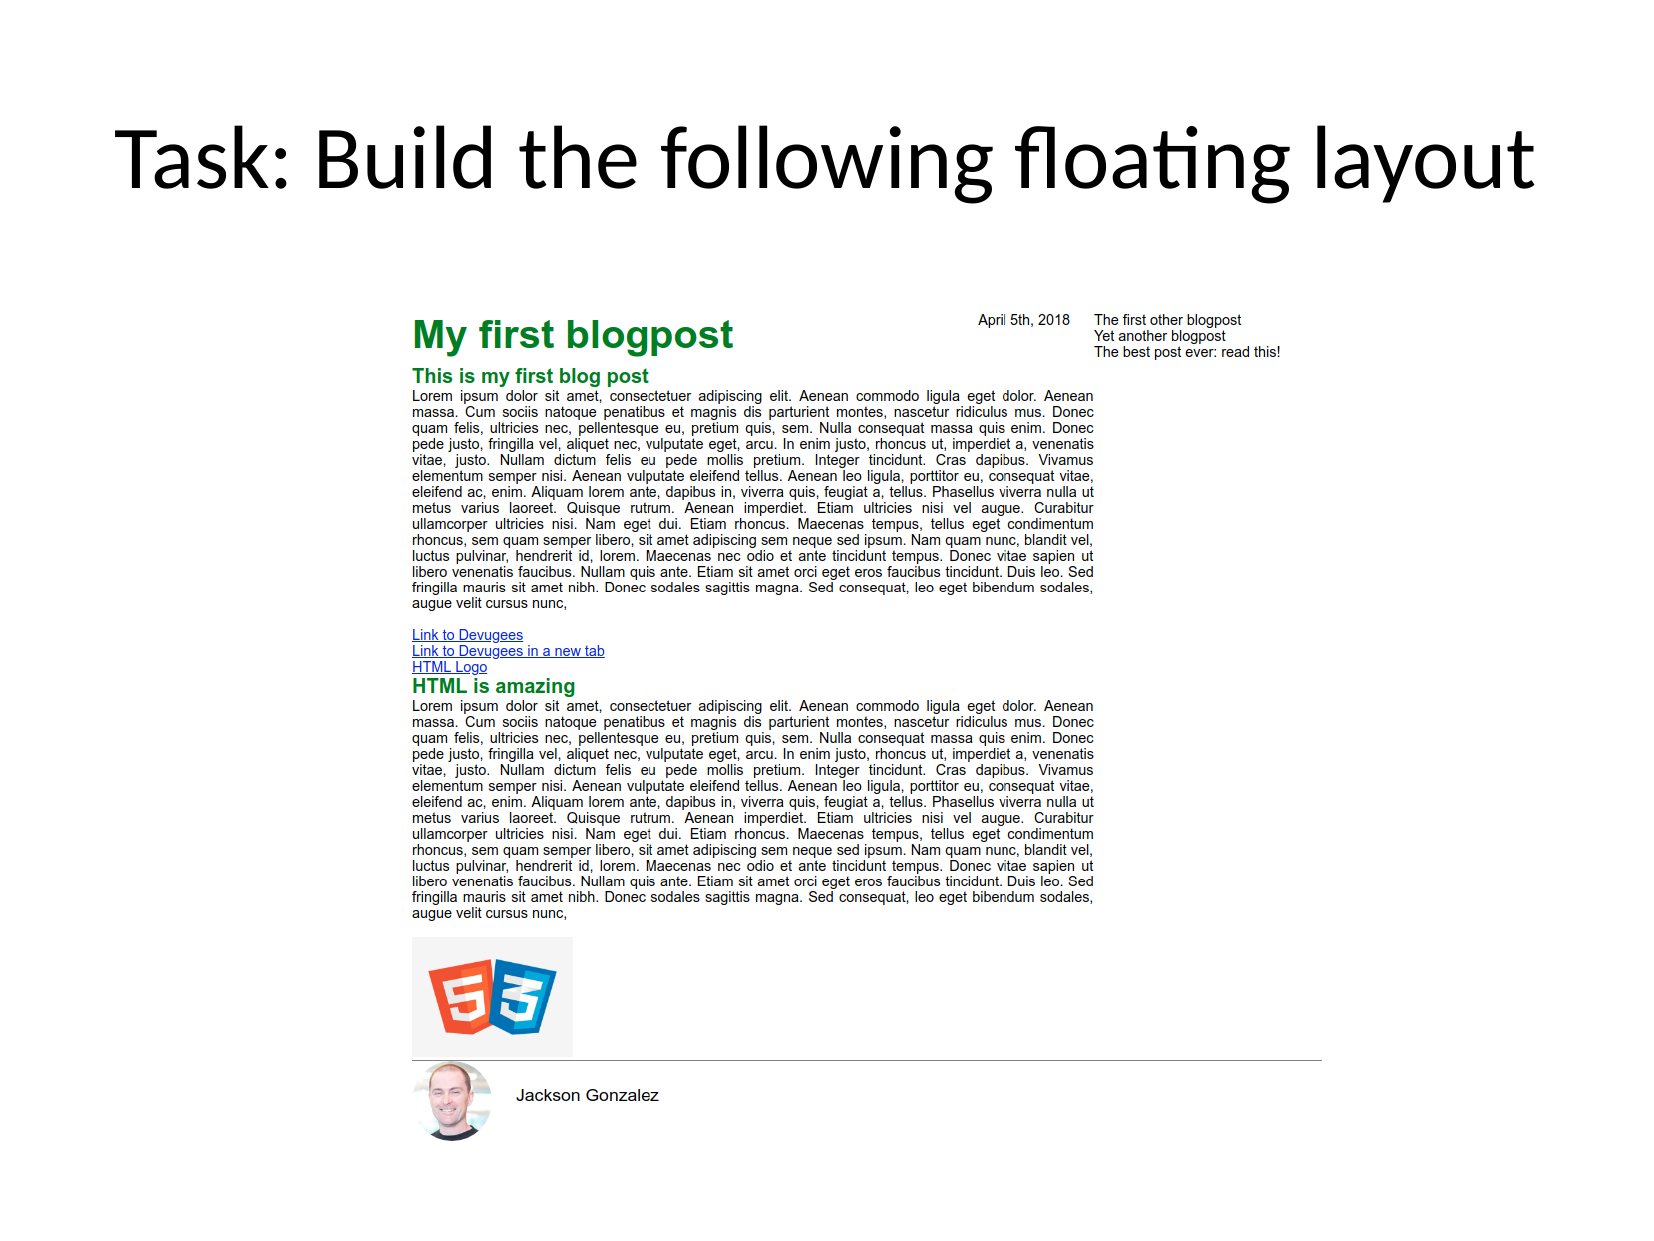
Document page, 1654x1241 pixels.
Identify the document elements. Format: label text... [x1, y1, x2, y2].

title Task: Build the following floating layout [82, 49, 1571, 257]
picture [294, 300, 1359, 1172]
